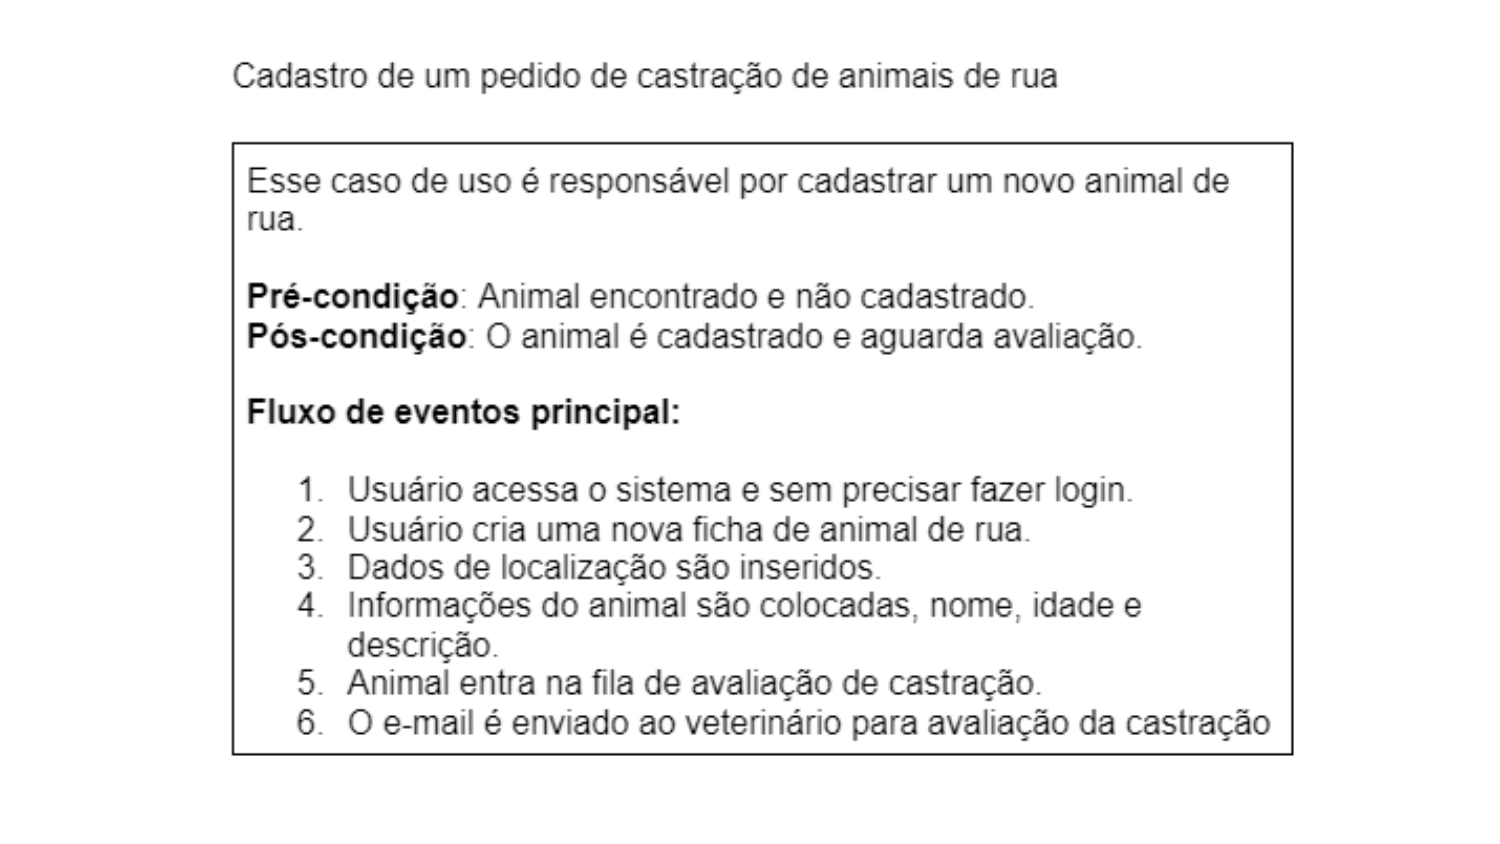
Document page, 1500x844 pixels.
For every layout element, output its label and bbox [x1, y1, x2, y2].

picture [221, 44, 1315, 778]
